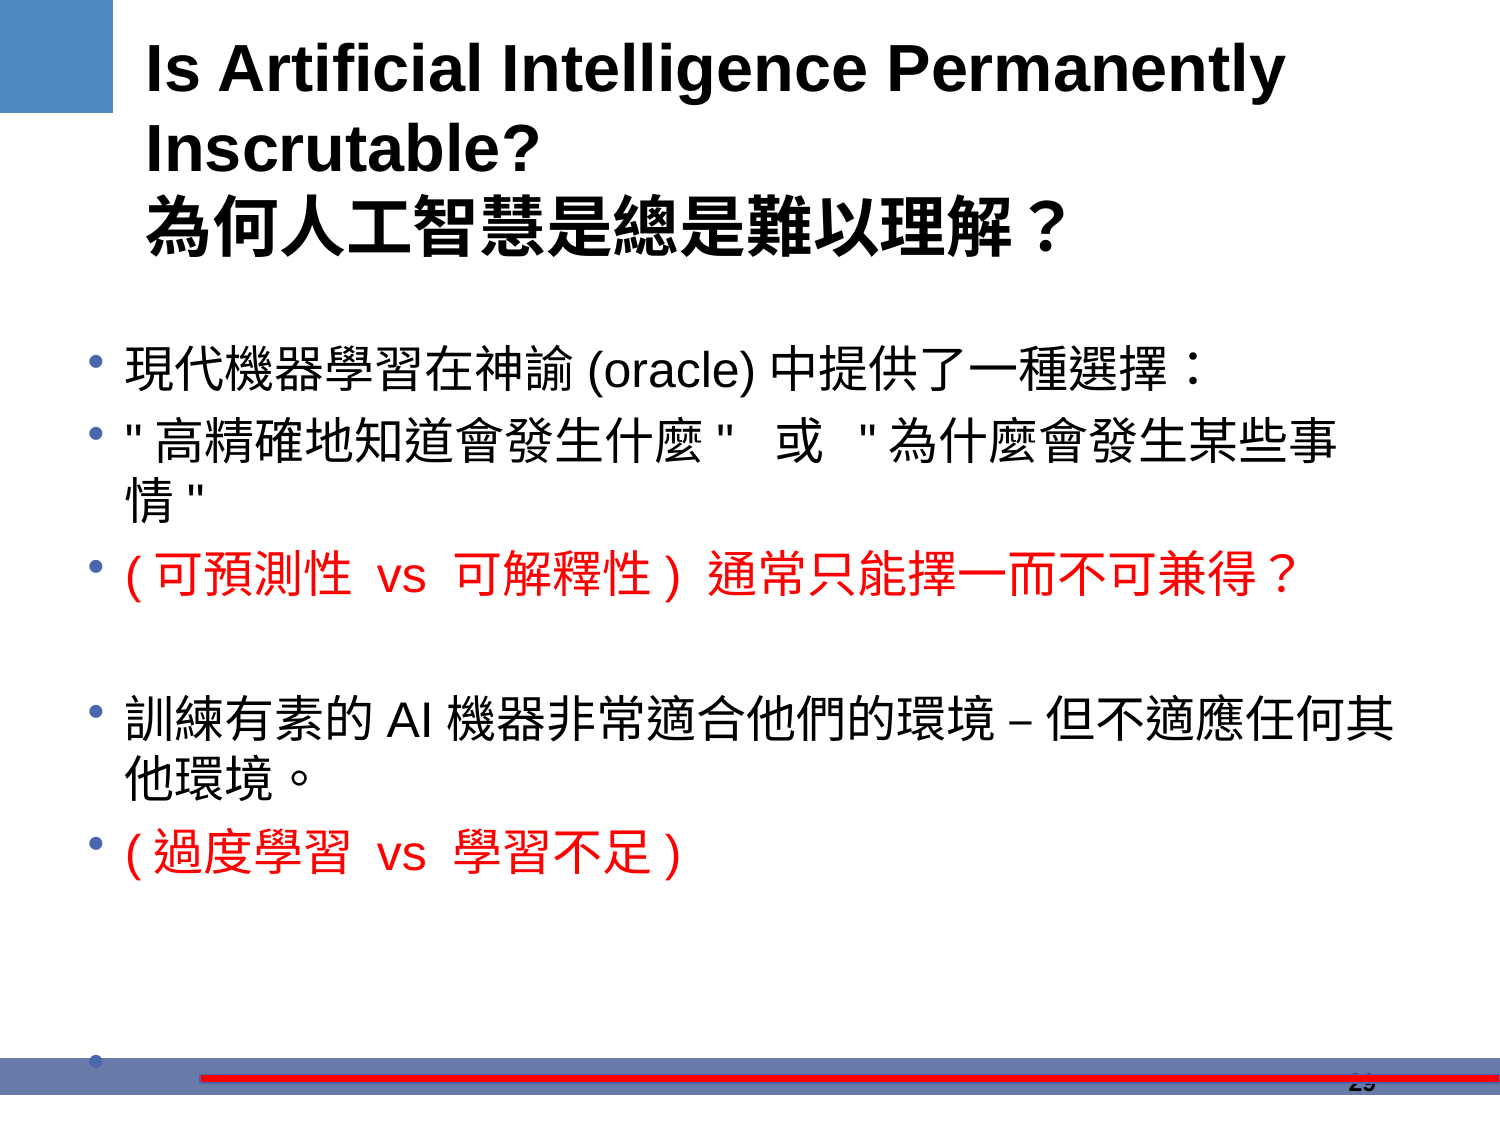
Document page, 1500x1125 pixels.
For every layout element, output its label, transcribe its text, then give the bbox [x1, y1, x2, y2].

title Is Artificial Intelligence Permanently Inscrutable? 為何人工智慧是總是難以理解？ [145, 24, 1390, 180]
list 現代機器學習在神諭(oracle)中提供了一種選擇： "高精確地知道會發生什麼" 或 "為什麼會發生某些事情" (可預測性 vs 可解釋性) 通常只能擇一而不可兼得？ 訓練有素的AI機器非常適合他們的環境 – 但不適應任何其他環境。 (過度學習 vs 學習不足) [87, 337, 1413, 975]
